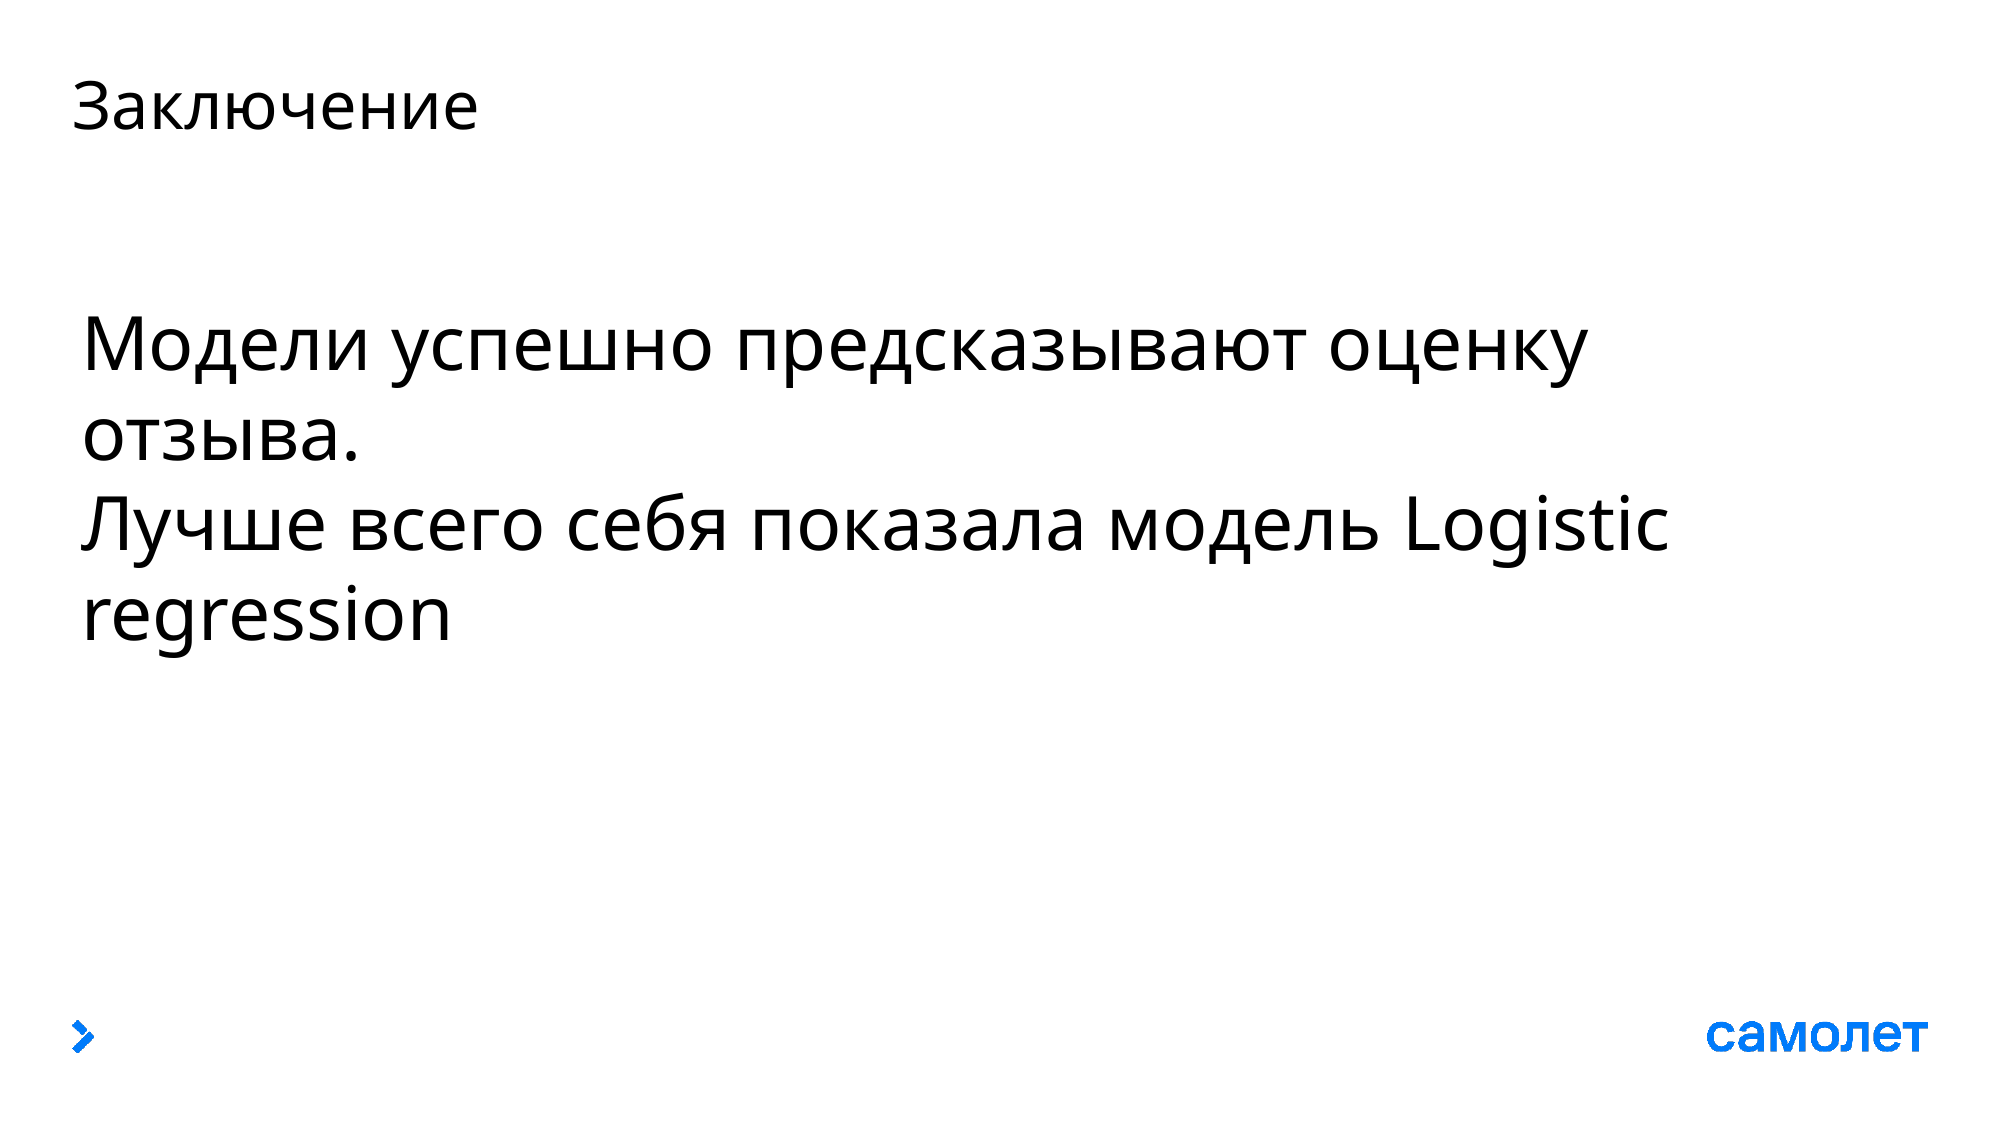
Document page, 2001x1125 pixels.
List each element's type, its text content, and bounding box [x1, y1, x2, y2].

picture [72, 1020, 94, 1053]
title Заключение [72, 71, 1928, 180]
text_box Модели успешно предсказывают оценку отзыва. Лучше всего себя показала модель Logistic regression [72, 287, 1788, 664]
picture [1707, 1021, 1928, 1052]
